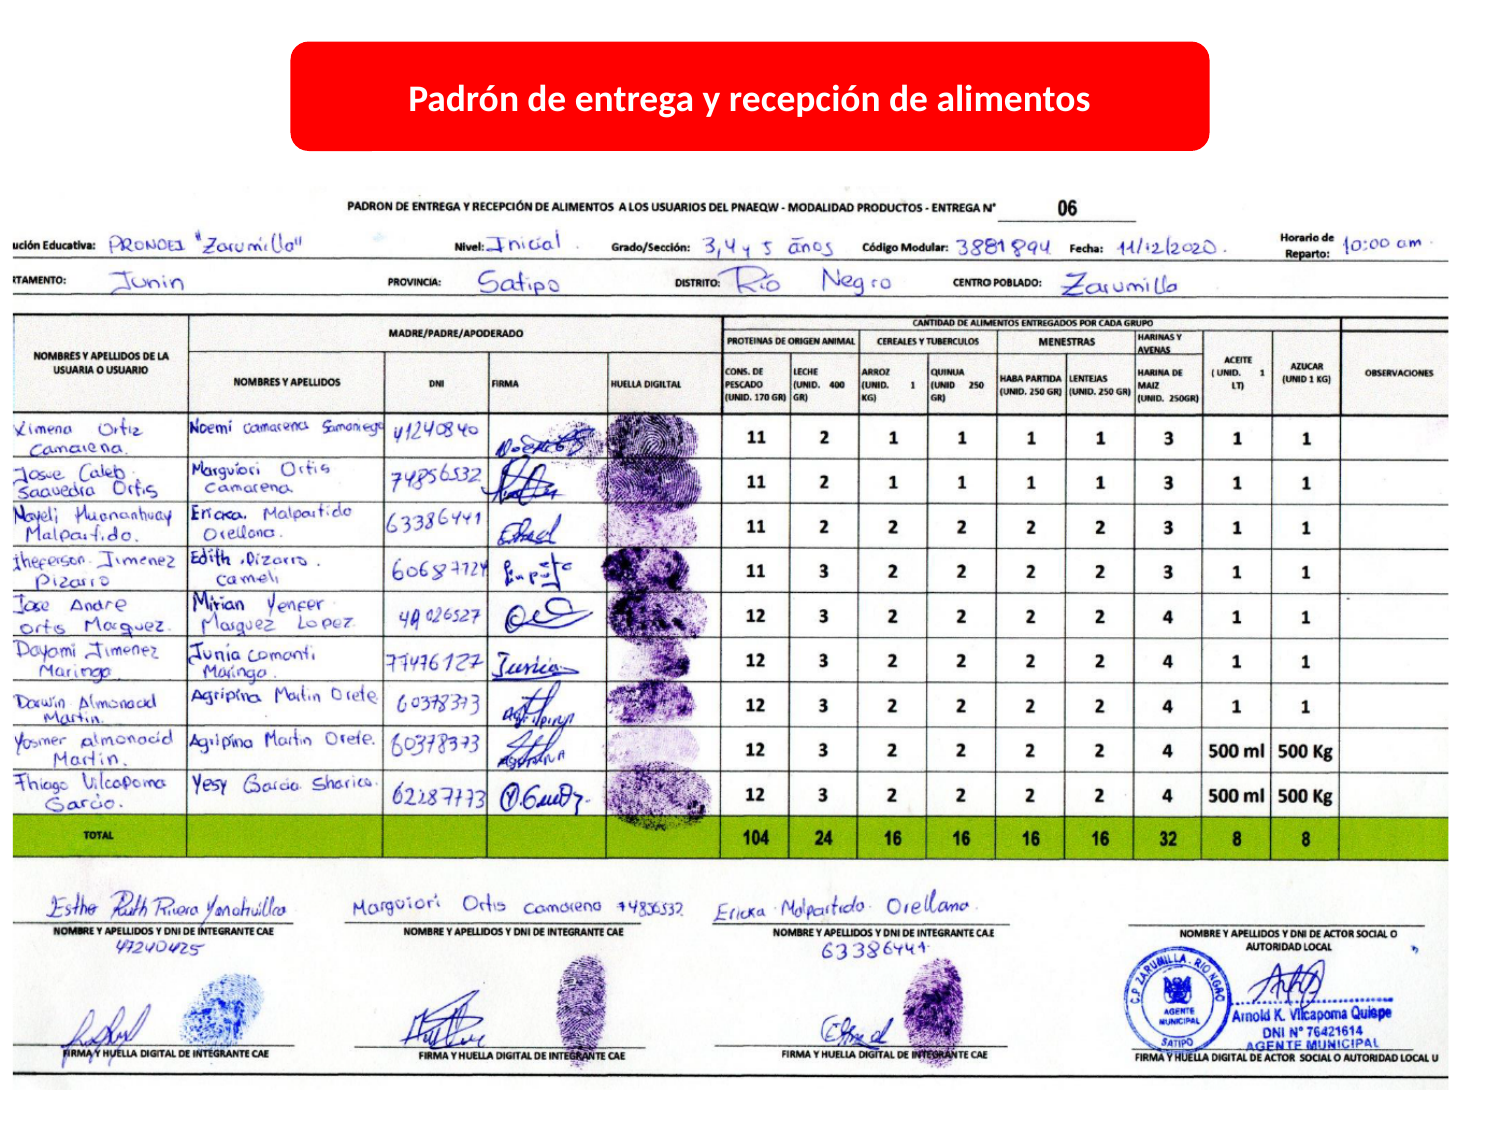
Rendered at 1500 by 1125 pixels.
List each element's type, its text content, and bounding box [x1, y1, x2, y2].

text_box Padrón de entrega y recepción de alimentos [289, 40, 1211, 153]
picture [0, 180, 1500, 1090]
